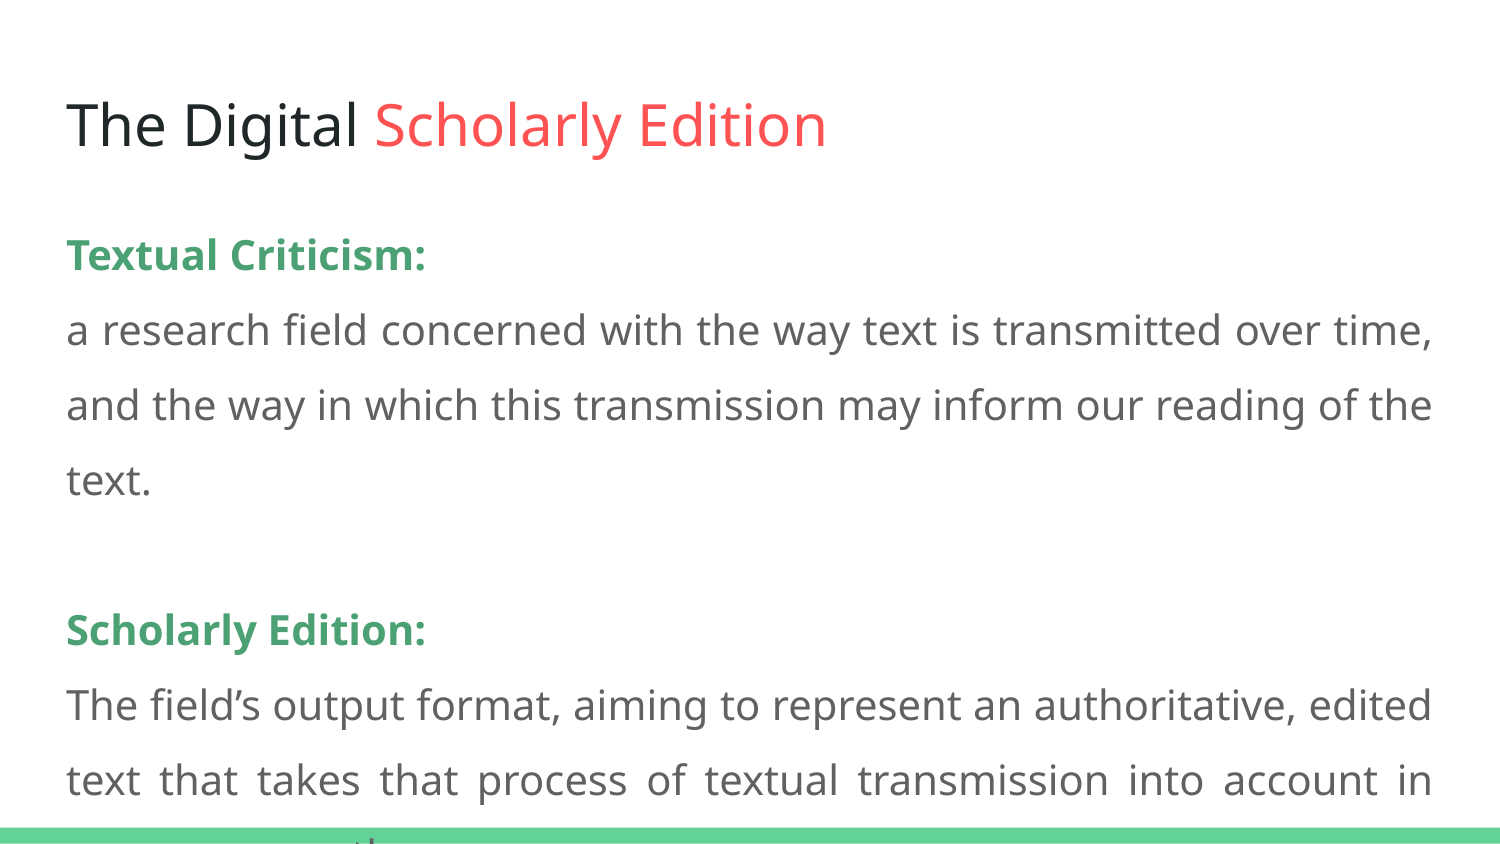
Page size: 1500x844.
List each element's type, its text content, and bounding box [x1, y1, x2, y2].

title The Digital Scholarly Edition [51, 72, 1449, 167]
list Textual Criticism: a research field concerned with the way text is transmitted over time, and the way in which this transmission may inform our reading of the text. Scholarly Edition: The field’s output format, aiming to represent an authoritative, edited text that takes that process of textual transmission into account in some way or other. [51, 189, 1449, 750]
